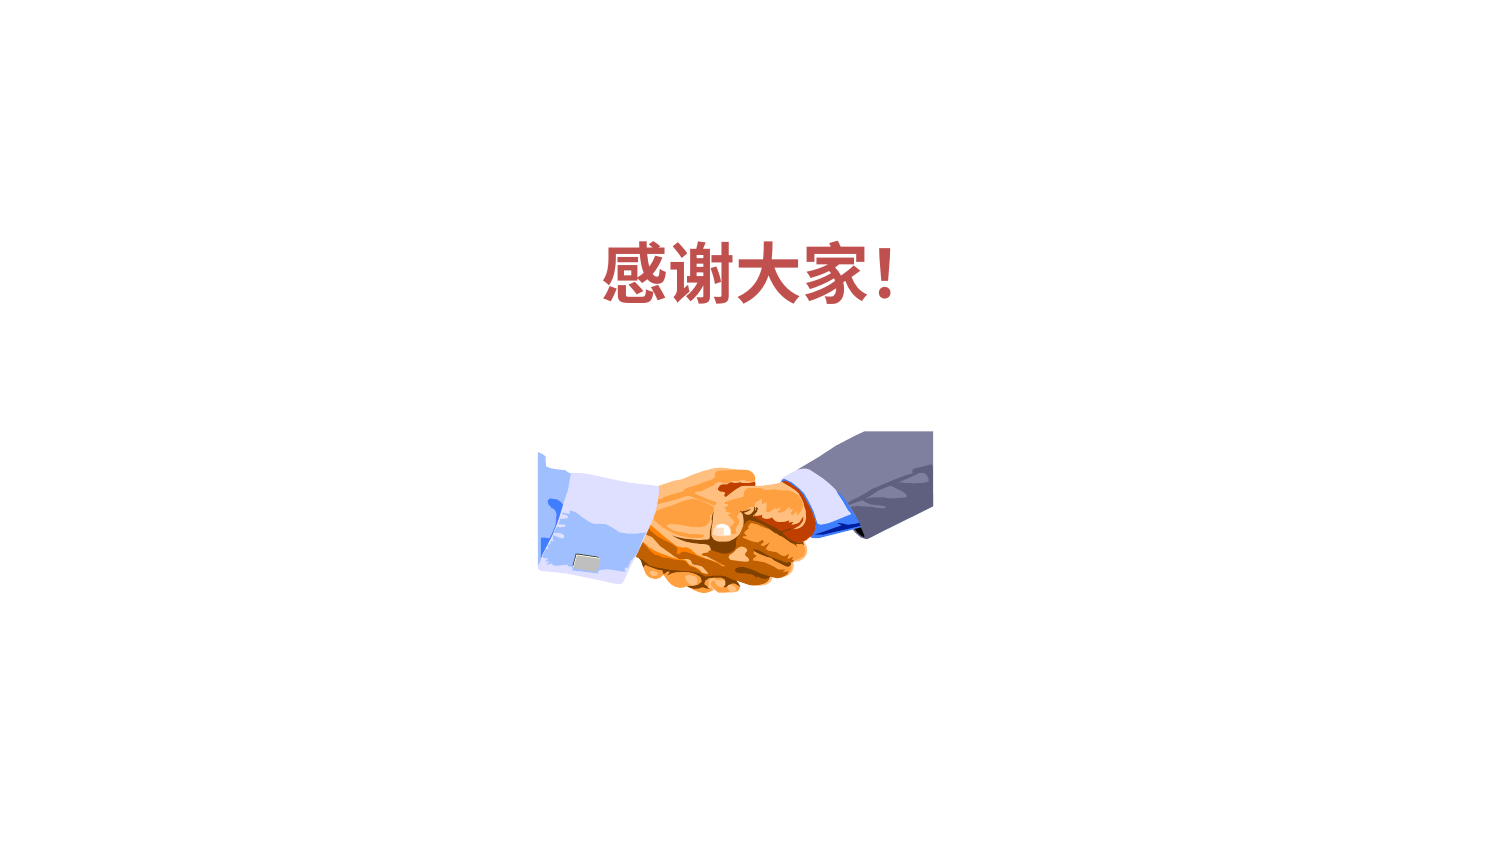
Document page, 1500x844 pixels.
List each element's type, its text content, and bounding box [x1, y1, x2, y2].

text_box 感谢大家！ [324, 224, 1213, 320]
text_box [537, 430, 934, 594]
